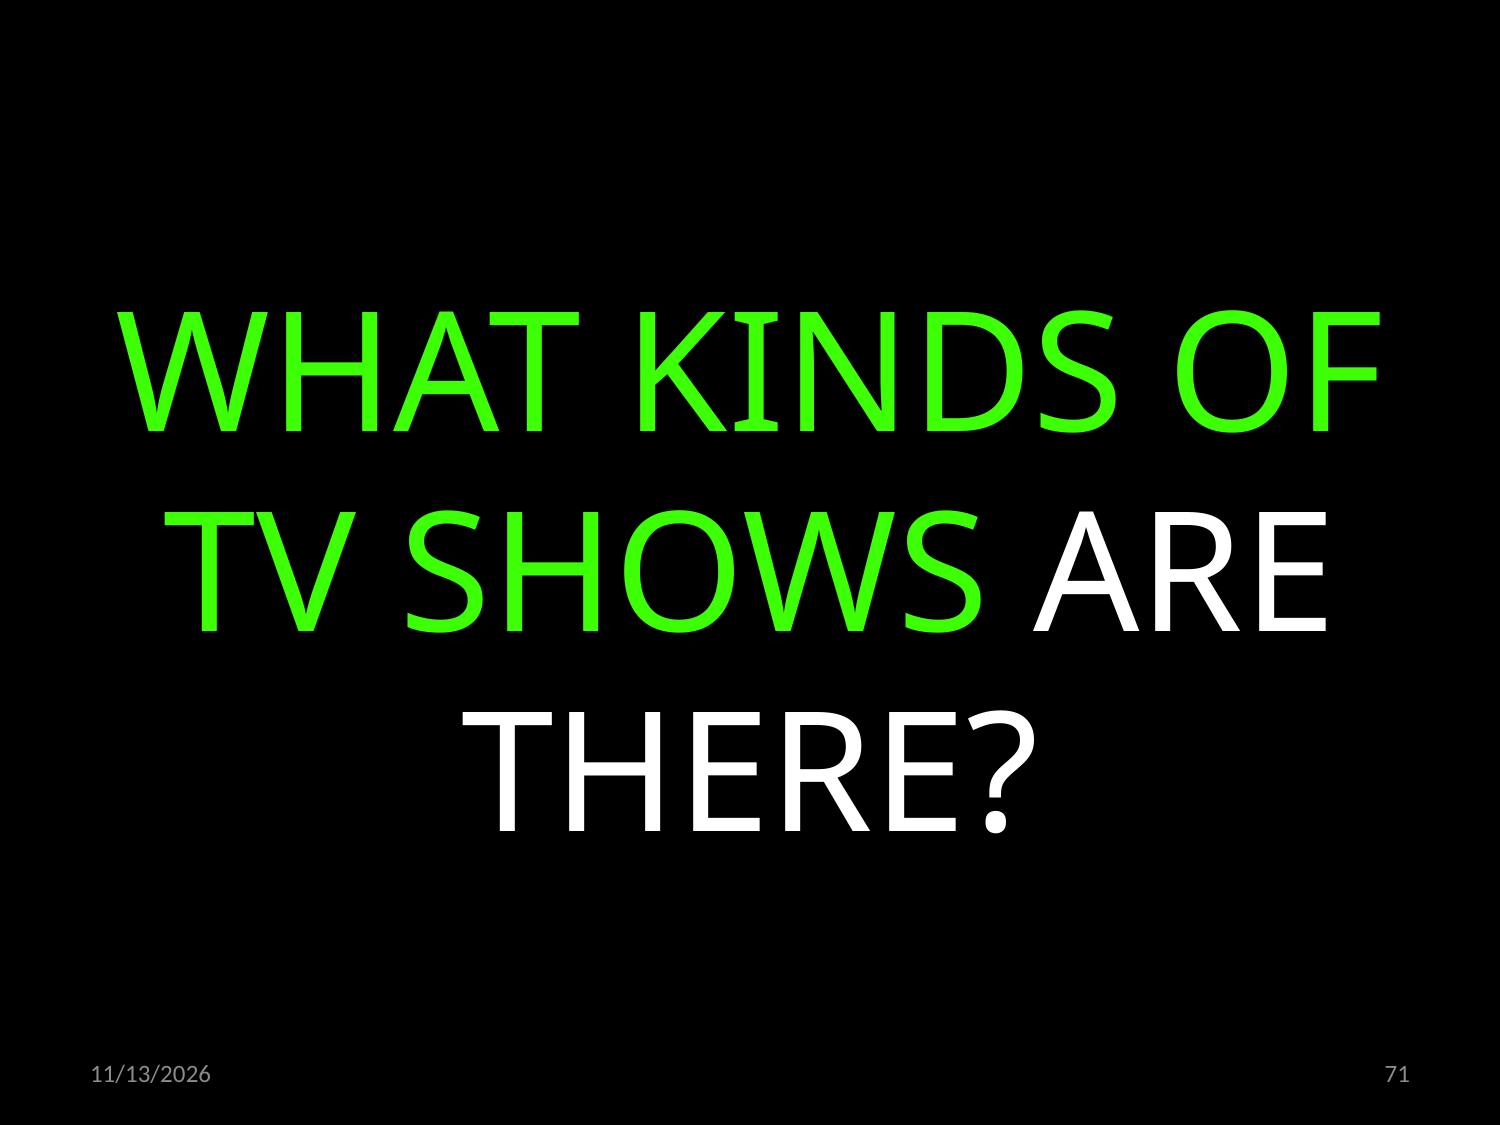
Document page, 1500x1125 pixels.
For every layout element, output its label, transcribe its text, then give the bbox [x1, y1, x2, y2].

text_box WHAT KINDS OF TV SHOWS ARE THERE? [0, 257, 1500, 359]
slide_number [75, 1042, 425, 1103]
slide_number 71 [1074, 1042, 1425, 1103]
